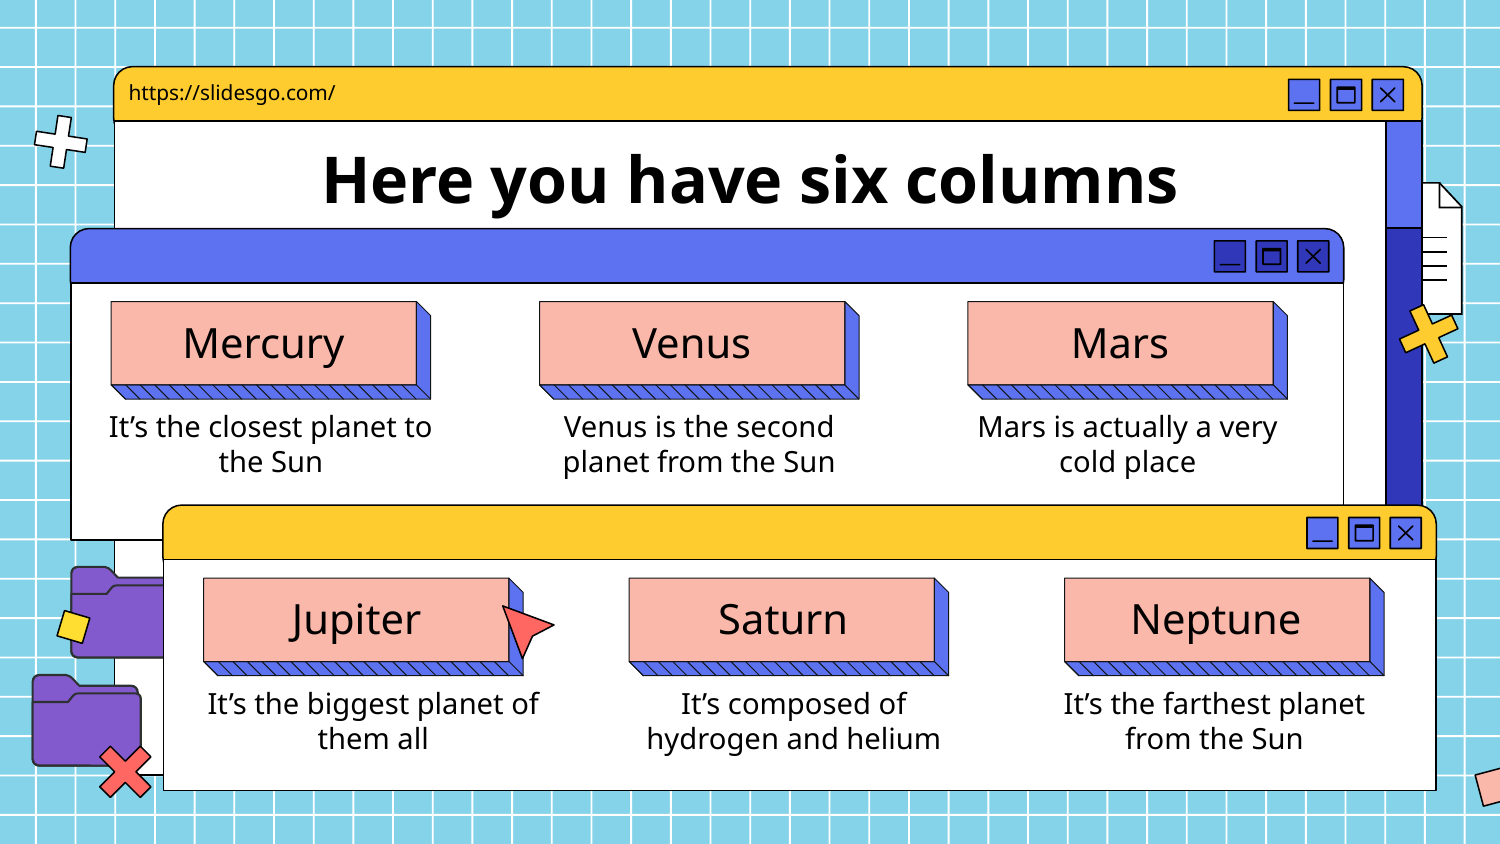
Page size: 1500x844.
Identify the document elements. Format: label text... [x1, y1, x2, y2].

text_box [538, 300, 860, 400]
text_box https://slidesgo.com/ [113, 66, 430, 117]
text_box [1399, 304, 1458, 364]
text_box [1475, 768, 1500, 807]
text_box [202, 577, 524, 677]
text_box [57, 612, 64, 638]
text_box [110, 300, 432, 400]
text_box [1063, 577, 1385, 677]
text_box [34, 115, 88, 169]
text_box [31, 673, 143, 767]
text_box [162, 504, 1437, 791]
text_box [99, 774, 151, 798]
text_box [967, 300, 1289, 400]
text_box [70, 228, 1344, 541]
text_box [70, 565, 157, 659]
title Here you have six columns [118, 130, 1382, 224]
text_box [628, 577, 950, 677]
